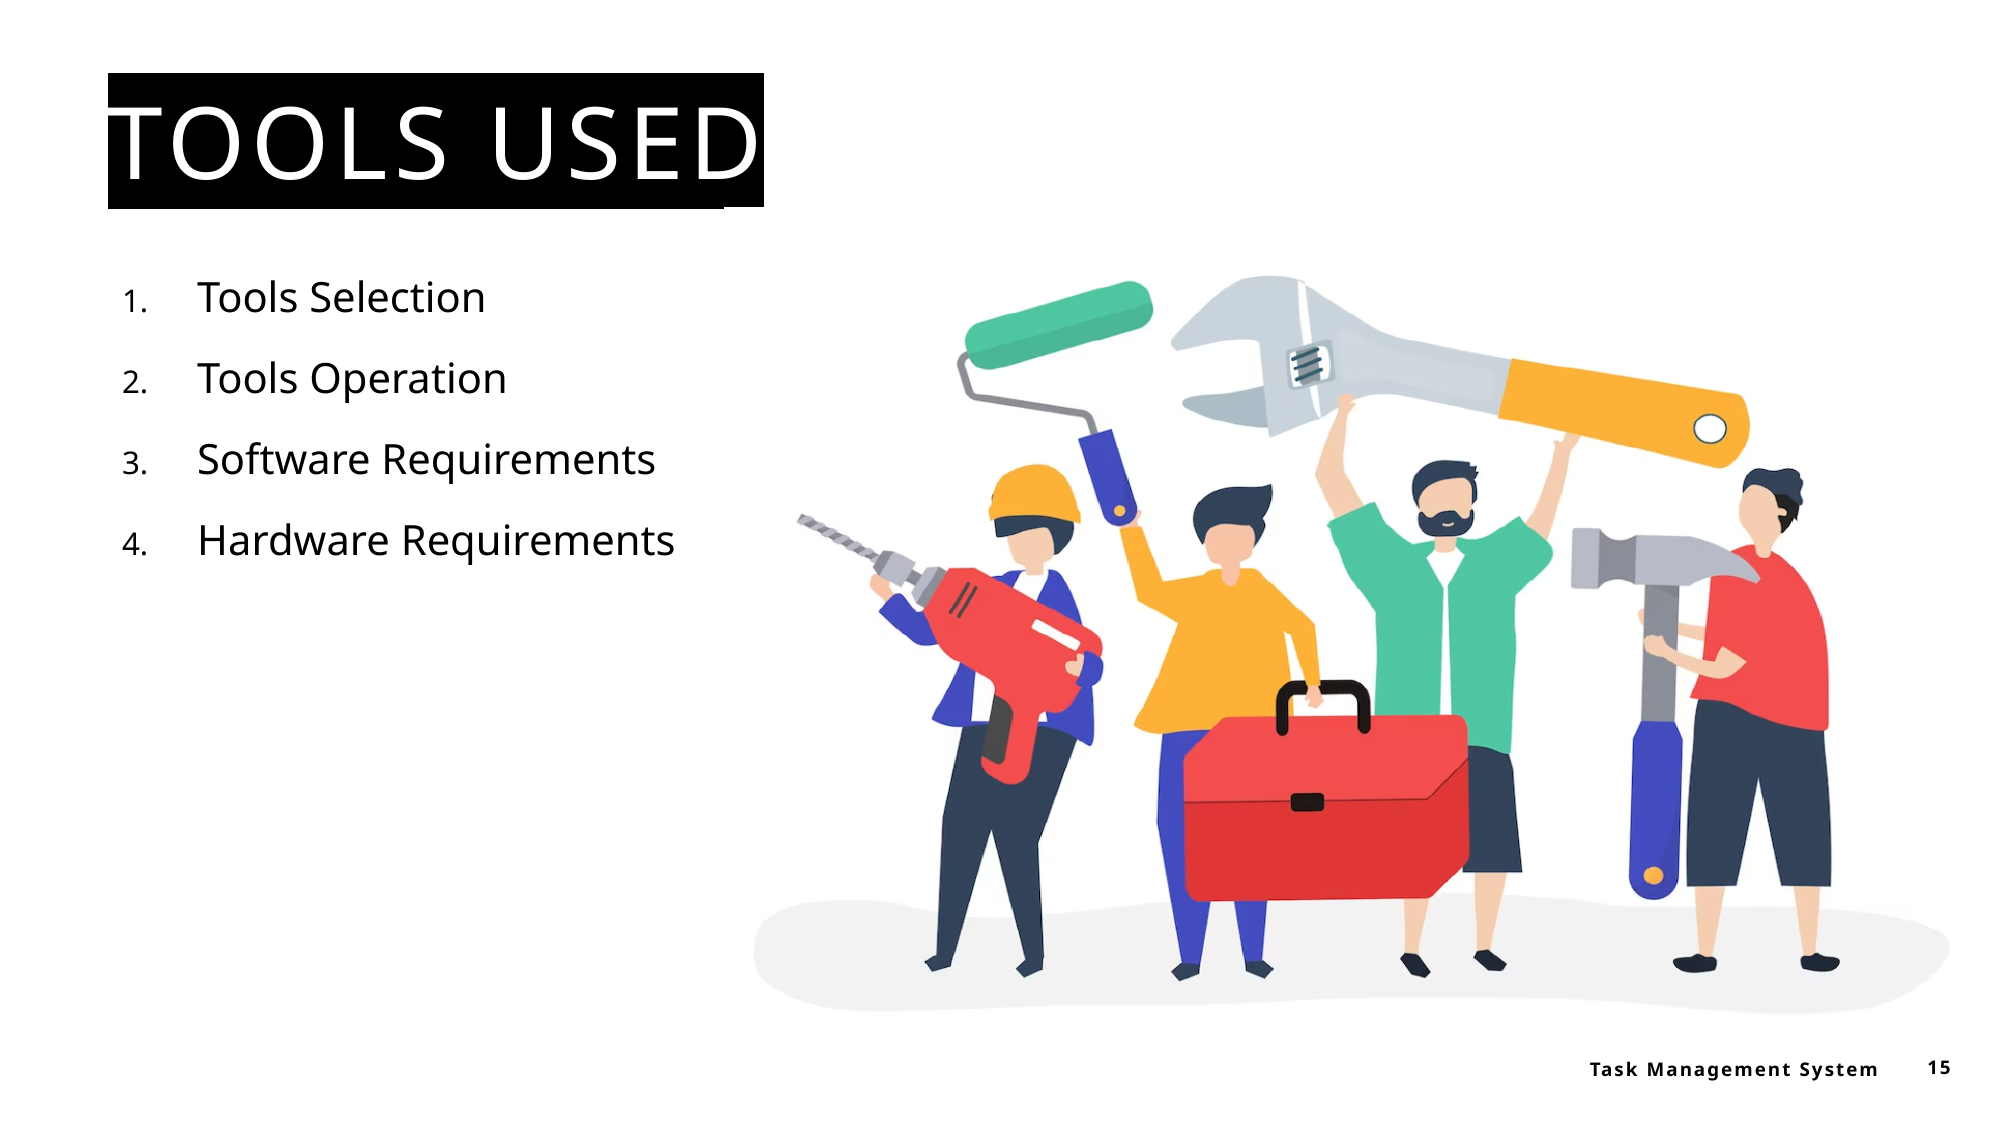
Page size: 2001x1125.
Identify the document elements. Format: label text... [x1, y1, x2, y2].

list Tools Selection Tools Operation Software Requirements Hardware Requirements [107, 253, 724, 963]
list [724, 207, 1966, 1036]
footer Task Management System [1317, 1038, 1877, 1099]
slide_number 15 [1877, 1038, 1966, 1099]
title Tools used [92, 63, 1215, 208]
